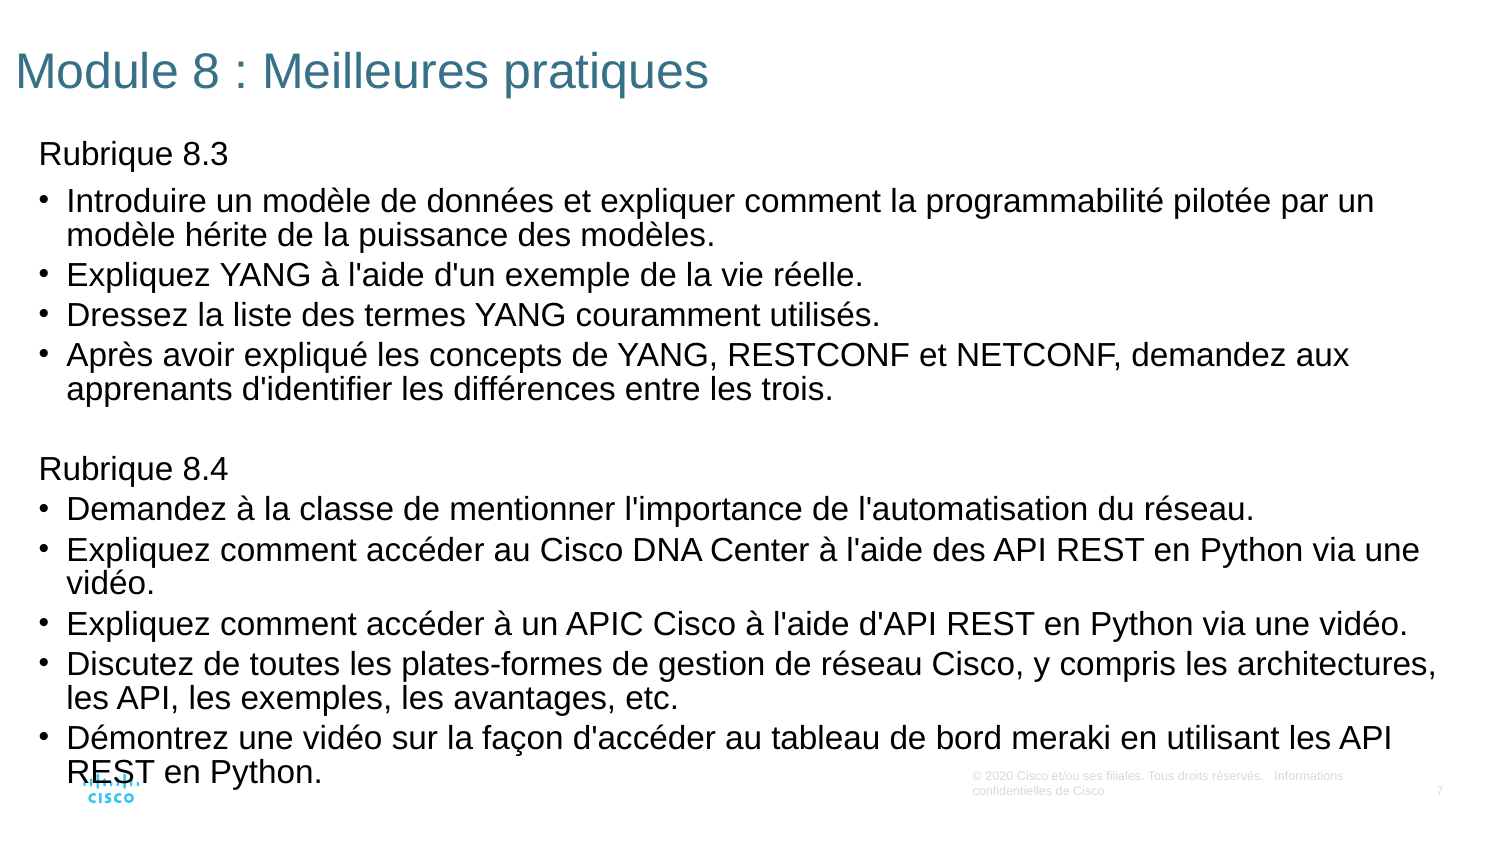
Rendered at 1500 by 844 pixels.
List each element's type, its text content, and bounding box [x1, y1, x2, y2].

list Rubrique 8.3 Introduire un modèle de données et expliquer comment la programmabilité pilotée par un modèle hérite de la puissance des modèles. Expliquez YANG à l'aide d'un exemple de la vie réelle. Dressez la liste des termes YANG couramment utilisés. Après avoir expliqué les concepts de YANG, RESTCONF et NETCONF, demandez aux apprenants d'identifier les différences entre les trois. Rubrique 8.4 Demandez à la classe de mentionner l'importance de l'automatisation du réseau. Expliquez comment accéder au Cisco DNA Center à l'aide des API REST en Python via une vidéo. Expliquez comment accéder à un APIC Cisco à l'aide d'API REST en Python via une vidéo. Discutez de toutes les plates-formes de gestion de réseau Cisco, y compris les architectures, les API, les exemples, les avantages, etc. Démontrez une vidéo sur la façon d'accéder au tableau de bord meraki en utilisant les API REST en Python. [23, 131, 1476, 813]
title Module 8 : Meilleures pratiques [0, 6, 1500, 131]
